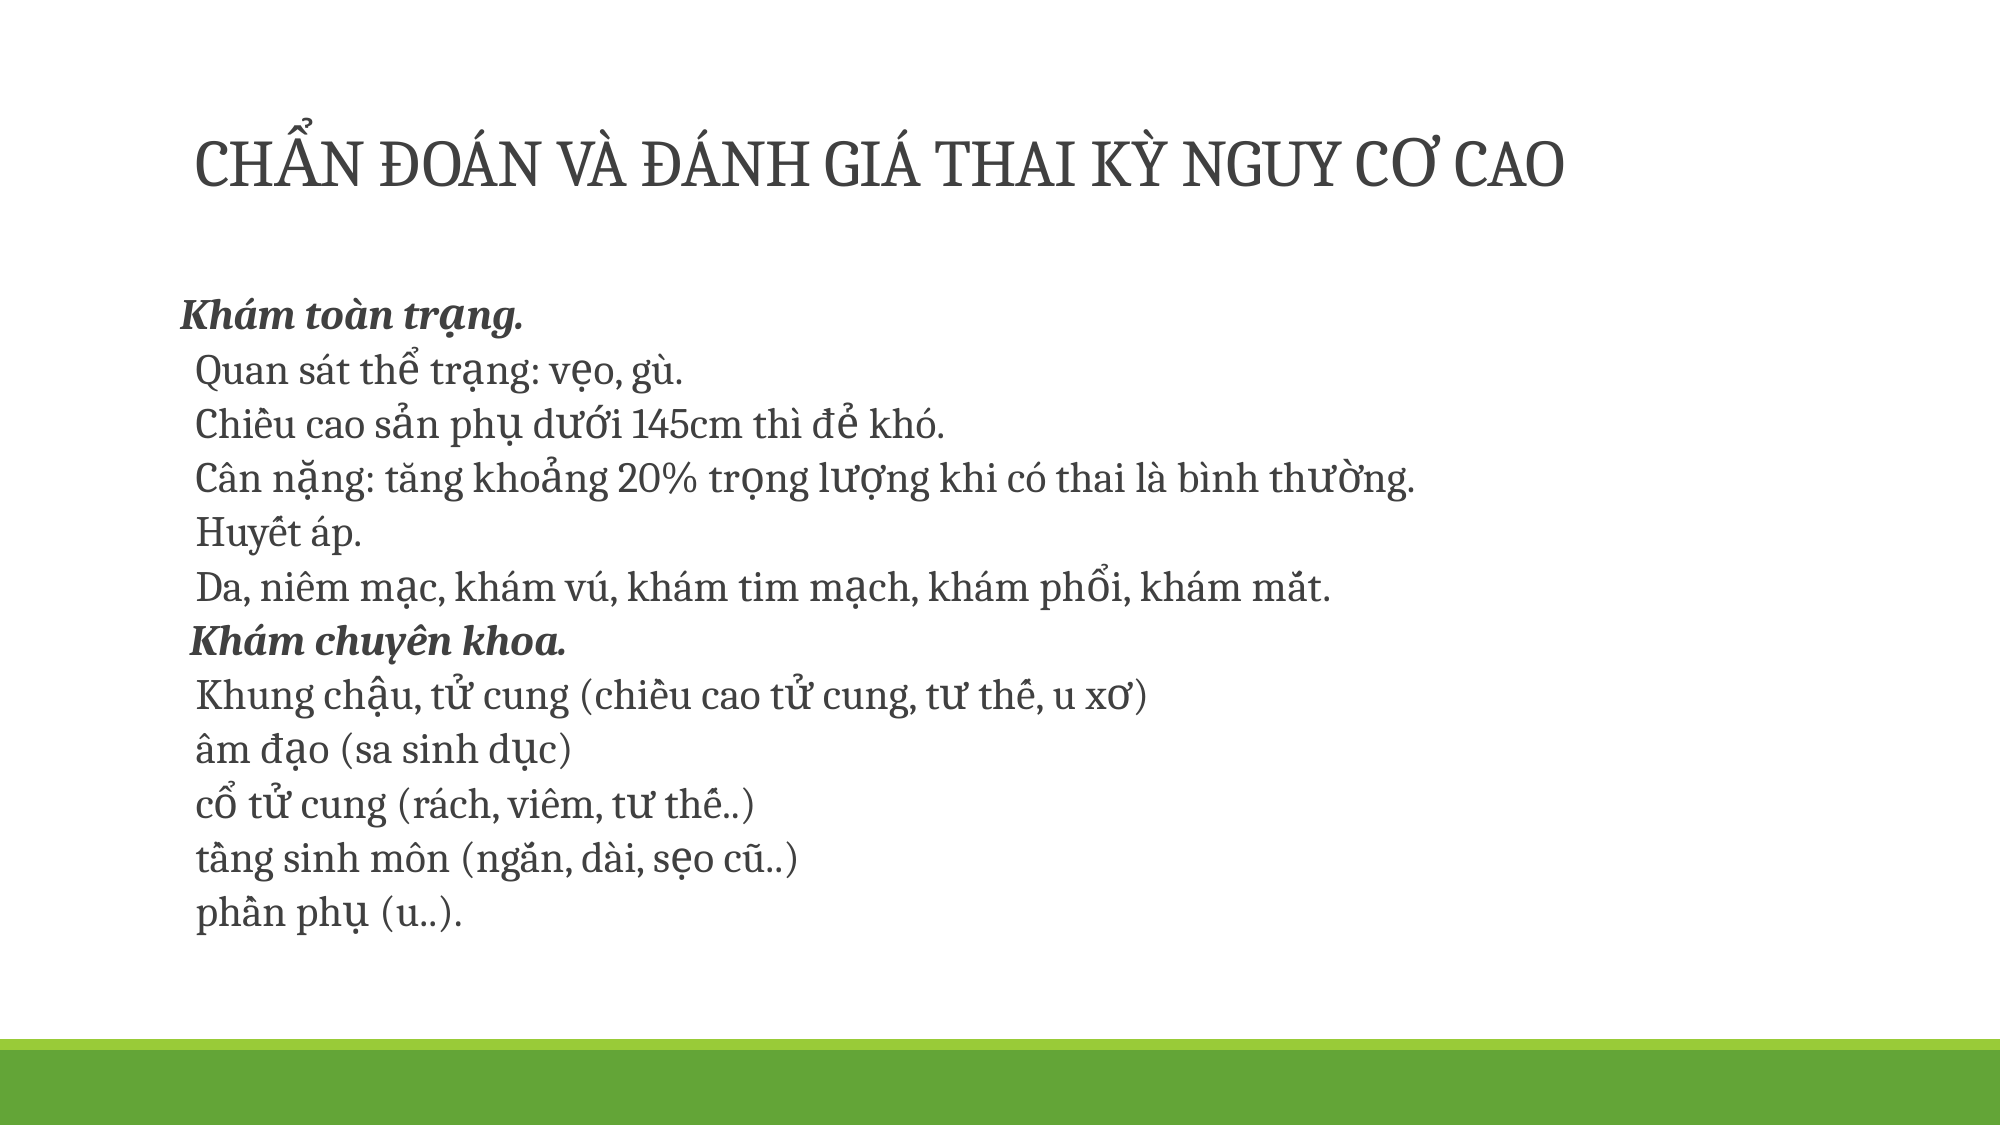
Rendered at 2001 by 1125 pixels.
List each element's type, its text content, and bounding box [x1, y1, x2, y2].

list Khám toàn trạng. Quan sát thể trạng: vẹo, gù. Chiều cao sản phụ dưới 145cm thì đẻ khó. Cân nặng: tăng khoảng 20% trọng lượng khi có thai là bình thường. Huyết áp. Da, niêm mạc, khám vú, khám tim mạch, khám phổi, khám mắt. Khám chuyên khoa. Khung chậu, tử cung (chiều cao tử cung, tư thế, u xơ) âm đạo (sa sinh dục) cổ tử cung (rách, viêm, tư thế..) tầng sinh môn (ngắn, dài, sẹo cũ..) phần phụ (u..). [180, 285, 1830, 945]
title CHẨN ĐOÁN VÀ ĐÁNH GIÁ THAI KỲ NGUY CƠ CAO [180, 47, 1830, 285]
